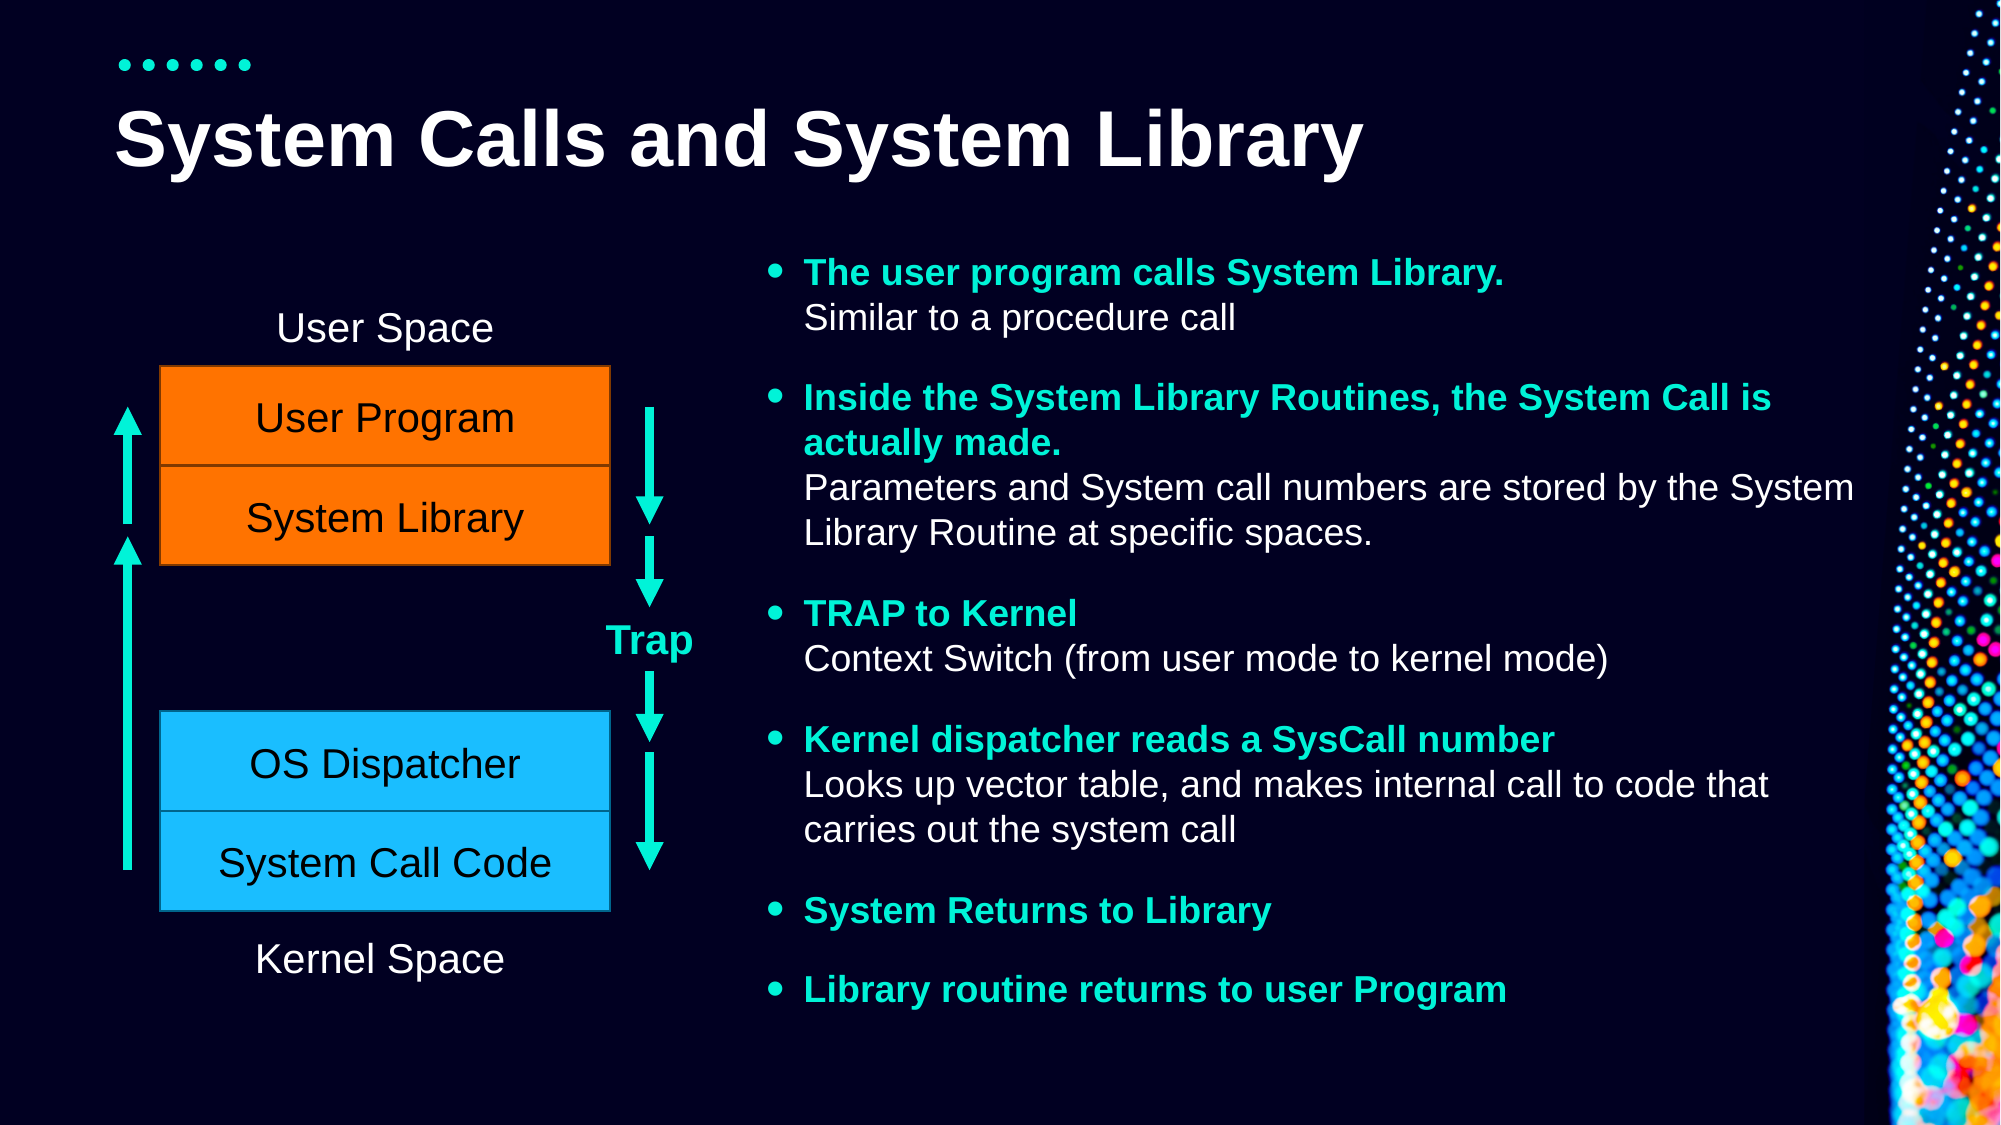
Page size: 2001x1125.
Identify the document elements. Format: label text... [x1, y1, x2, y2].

text_box User Program [159, 365, 611, 464]
text_box Trap [580, 605, 719, 671]
text_box The user program calls System Library. Similar to a procedure call [750, 240, 1873, 346]
text_box System Call Code [159, 810, 611, 912]
text_box Inside the System Library Routines, the System Call is actually made. Parameters and System call numbers are stored by the System Library Routine at specific spaces. [750, 365, 1873, 561]
text_box Kernel Space [239, 924, 531, 990]
text_box User Space [239, 293, 531, 359]
picture [1864, 0, 2001, 1125]
text_box System Returns to Library [750, 878, 1873, 939]
text_box OS Dispatcher [159, 710, 611, 810]
text_box System Library [159, 464, 611, 566]
text_box Kernel dispatcher reads a SysCall number Looks up vector table, and makes internal call to code that carries out the system call [750, 707, 1873, 858]
title System Calls and System Library [99, 91, 1865, 193]
text_box TRAP to Kernel Context Switch (from user mode to kernel mode) [750, 581, 1873, 687]
text_box Library routine returns to user Program [750, 957, 1873, 1018]
